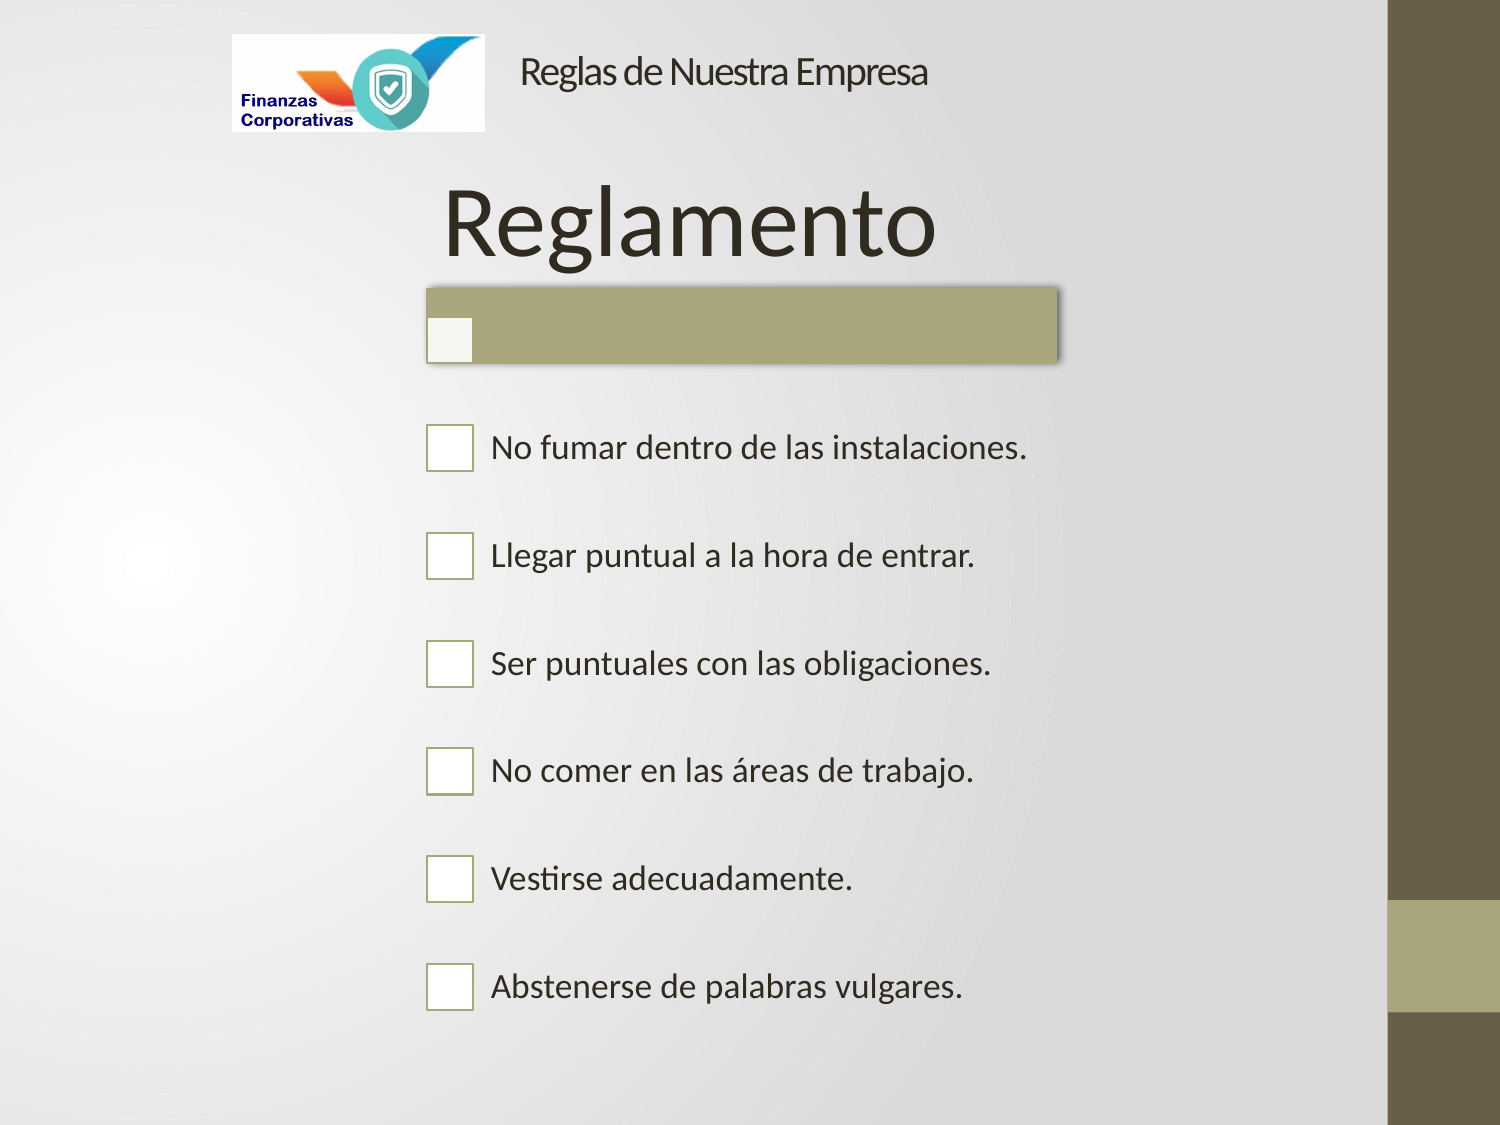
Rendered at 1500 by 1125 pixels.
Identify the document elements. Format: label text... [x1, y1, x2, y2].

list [66, 155, 1417, 1043]
title Reglas de Nuestra Empresa [504, 0, 979, 148]
picture [232, 34, 485, 132]
